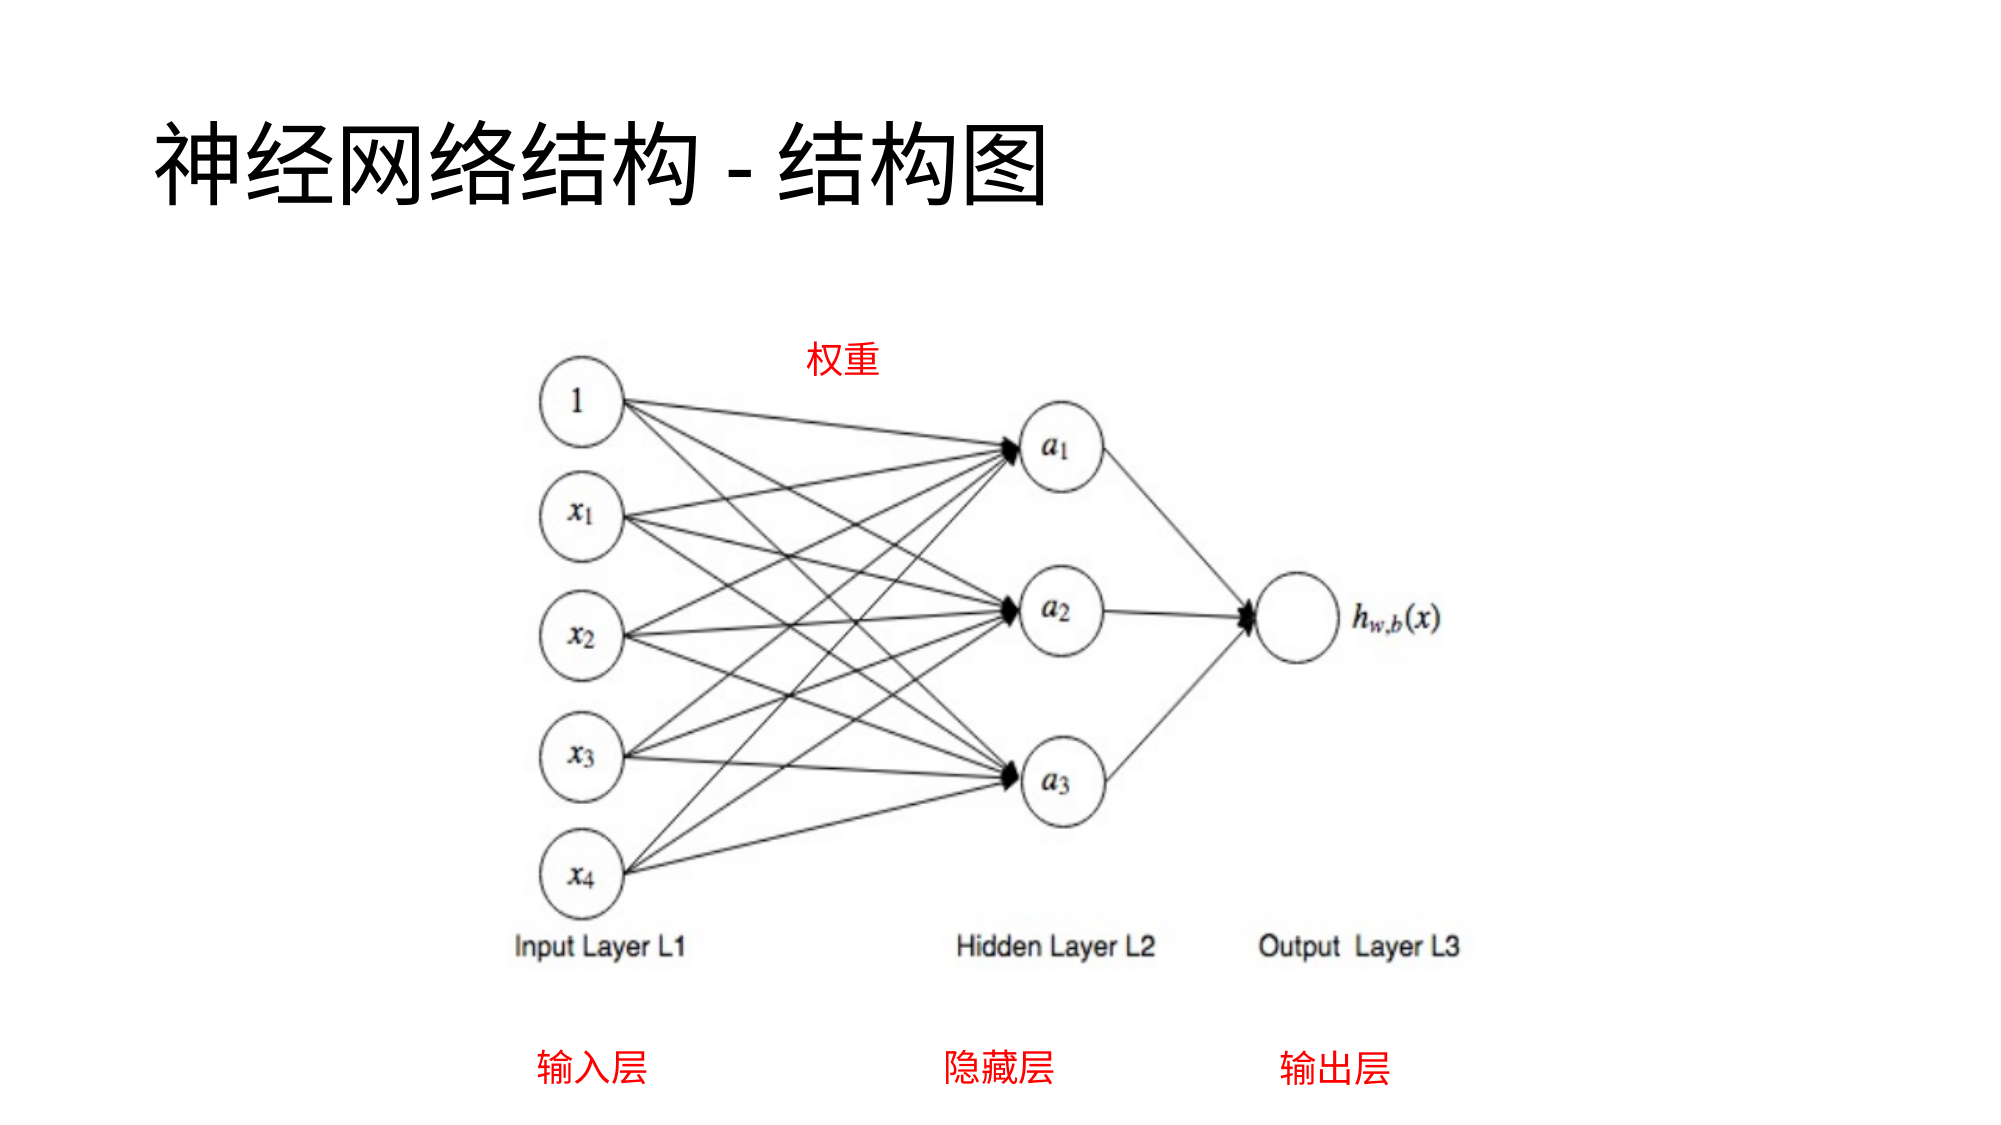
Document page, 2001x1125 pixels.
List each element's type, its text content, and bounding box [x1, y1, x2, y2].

text_box 输入层 [521, 1036, 664, 1097]
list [502, 329, 1498, 984]
text_box 隐藏层 [928, 1036, 1072, 1097]
title 神经网络结构-结构图 [137, 59, 1863, 278]
text_box 输出层 [1264, 1037, 1407, 1097]
